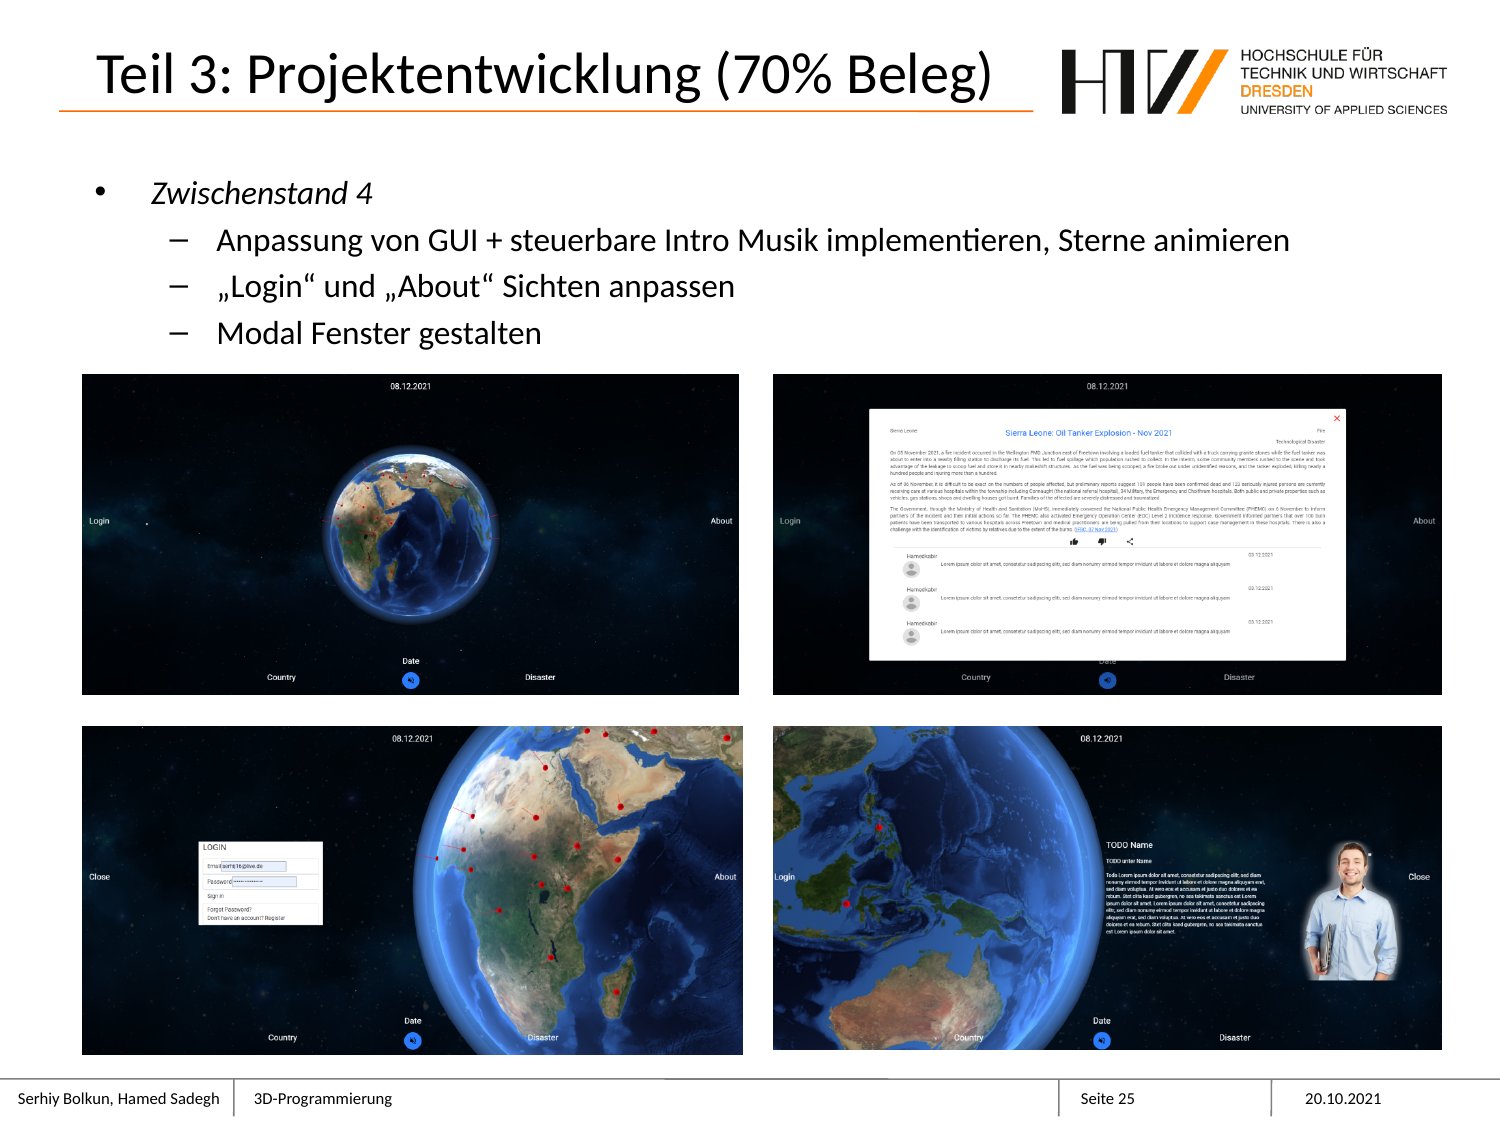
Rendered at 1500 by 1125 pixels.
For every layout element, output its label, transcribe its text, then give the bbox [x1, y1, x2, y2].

text_box 3D-Programmierung [254, 1087, 530, 1116]
text_box Seite 25 [1080, 1087, 1247, 1116]
list Zwischenstand 4 Anpassung von GUI + steuerbare Intro Musik implementieren, Sterne animieren „Login“ und „About“ Sichten anpassen Modal Fenster gestalten [79, 164, 1430, 1043]
picture [773, 726, 1442, 1050]
title Teil 3: Projektentwicklung (70% Beleg) [0, 0, 1222, 164]
picture [1062, 47, 1447, 114]
picture [81, 374, 739, 695]
text_box Serhiy Bolkun, Hamed Sadegh [17, 1087, 247, 1116]
picture [81, 726, 744, 1055]
picture [773, 374, 1442, 695]
text_box 20.10.2021 [1305, 1087, 1477, 1116]
